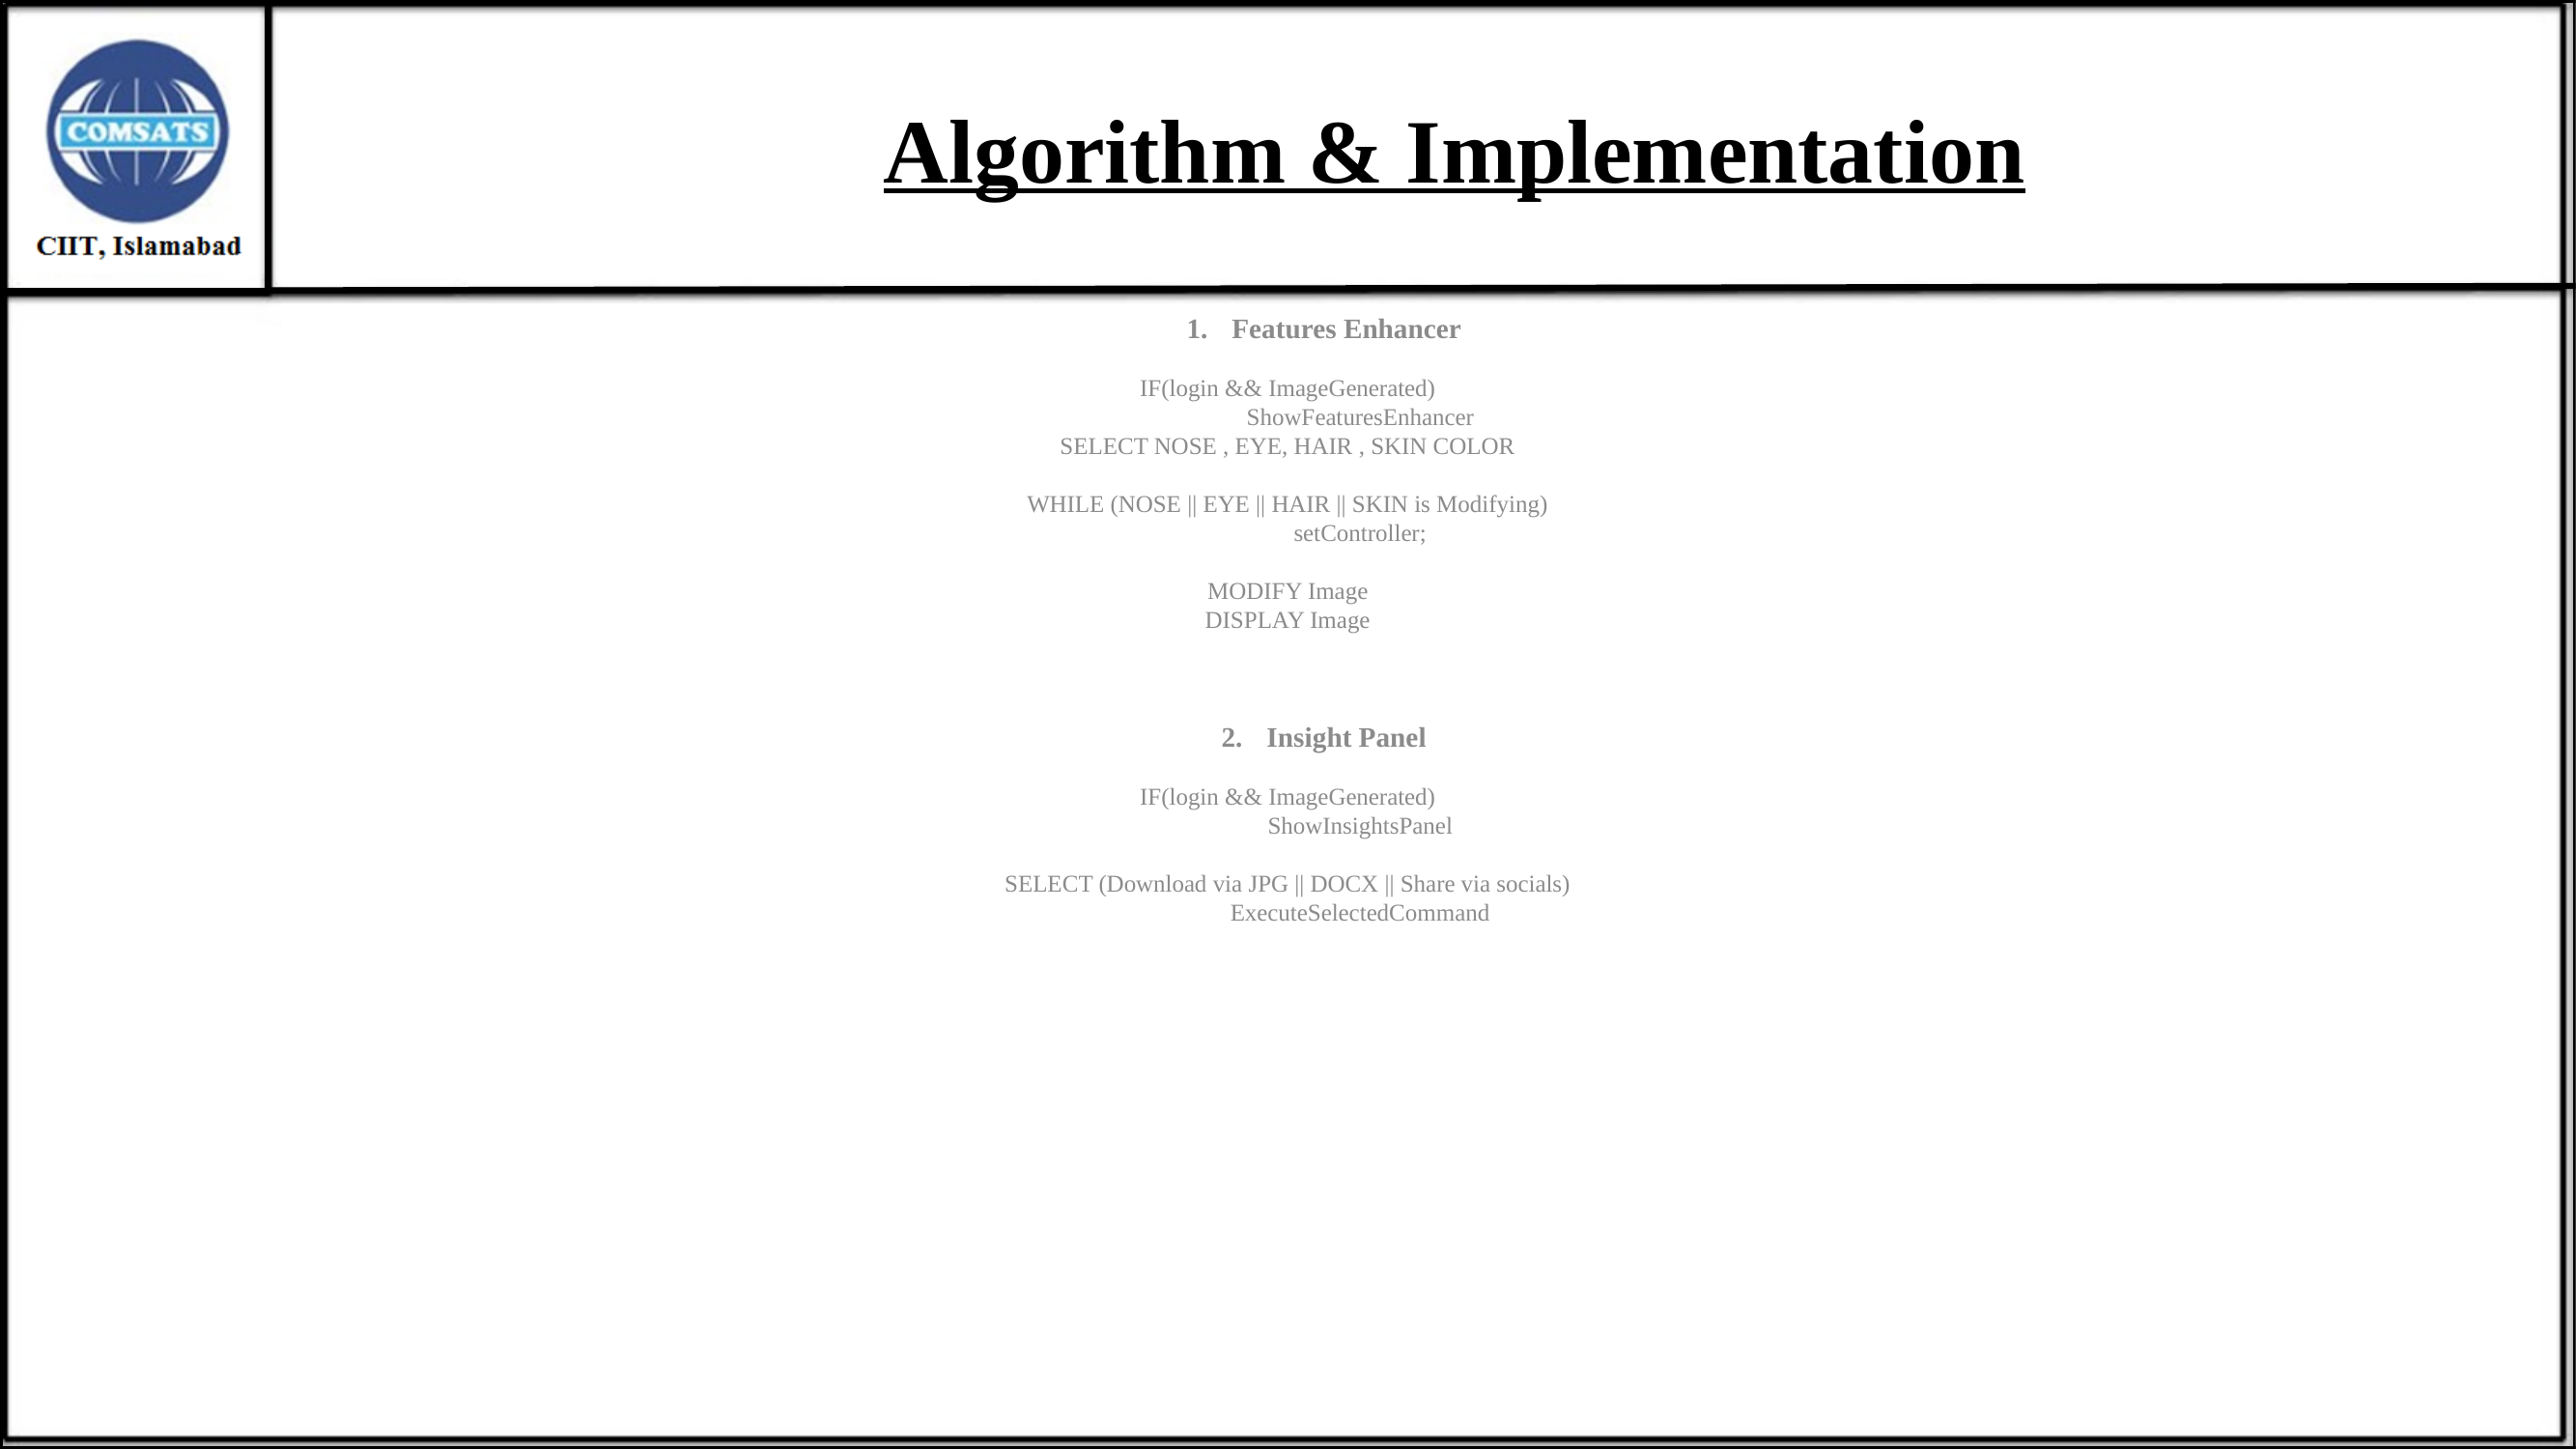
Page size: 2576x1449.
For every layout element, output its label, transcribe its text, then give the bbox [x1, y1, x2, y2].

picture [3, 3, 265, 288]
title Algorithm & Implementation [389, 84, 2520, 266]
picture [270, 3, 2573, 287]
text_box Features Enhancer IF(login && ImageGenerated) ShowFeaturesEnhancer SELECT NOSE , EYE, HAIR , SKIN COLOR WHILE (NOSE || EYE || HAIR || SKIN is Modifying) setController; MODIFY Image DISPLAY Image Insight Panel IF(login && ImageGenerated) ShowInsightsPanel SELECT (Download via JPG || DOCX || Share via socials) ExecuteSelectedCommand [56, 301, 2520, 1402]
picture [3, 290, 2573, 1446]
